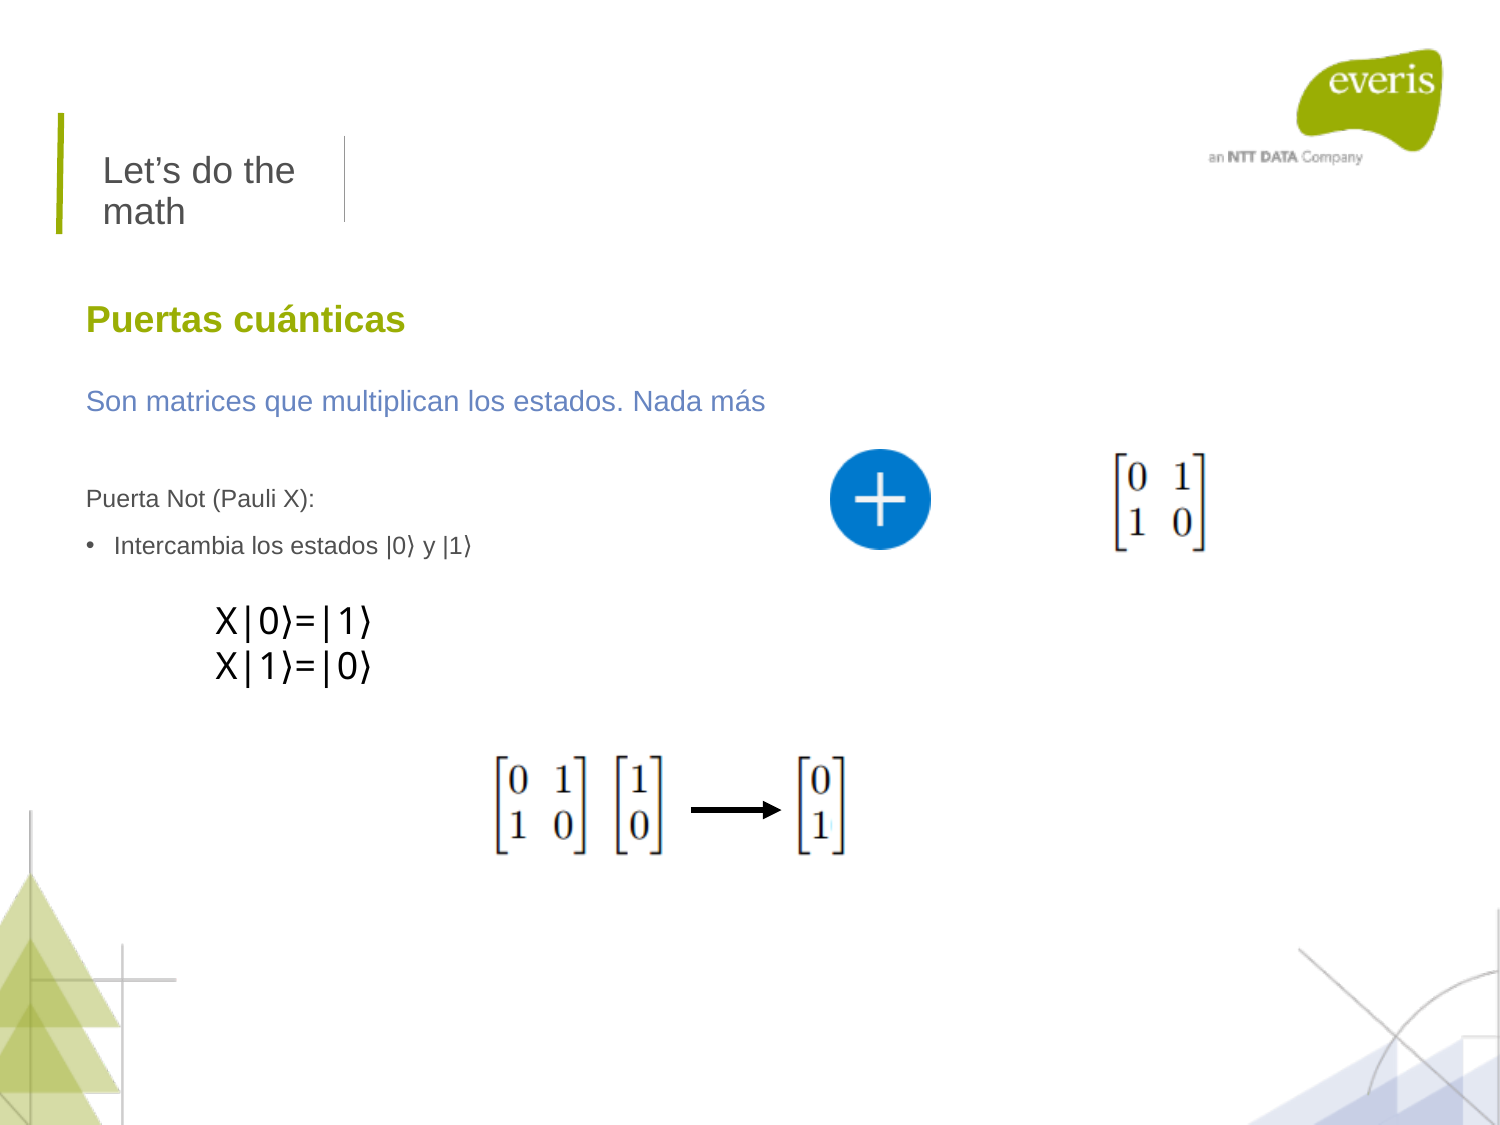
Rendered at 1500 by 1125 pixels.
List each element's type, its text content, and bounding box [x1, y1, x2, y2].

picture [0, 787, 261, 1125]
picture [788, 749, 853, 867]
picture [1161, 891, 1500, 1125]
list Puertas cuánticas [71, 292, 1437, 354]
list Let’s do the math [87, 143, 329, 214]
picture [1199, 27, 1453, 186]
picture [475, 733, 669, 873]
text_box X|0⟩=|1⟩ X|1⟩=|0⟩ [200, 589, 951, 740]
list Puerta Not (Pauli X): Intercambia los estados |0⟩ y |1⟩ [71, 478, 1437, 984]
picture [1094, 430, 1229, 570]
list Son matrices que multiplican los estados. Nada más [71, 379, 1437, 453]
picture [830, 449, 931, 550]
